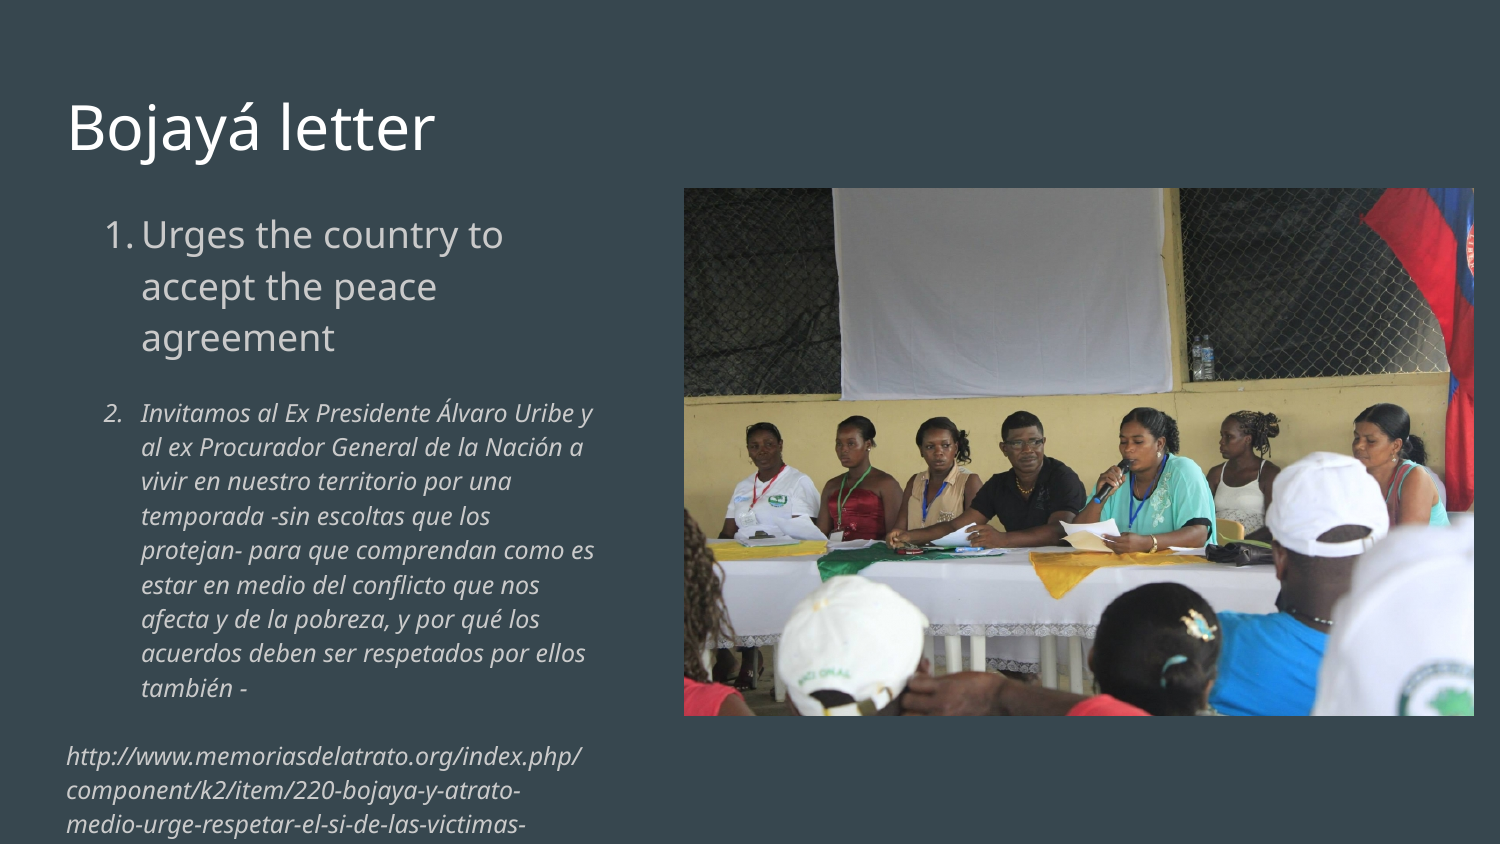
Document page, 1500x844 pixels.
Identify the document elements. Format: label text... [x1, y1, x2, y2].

title Bojayá letter [51, 72, 1449, 167]
picture [684, 188, 1475, 716]
list Urges the country to accept the peace agreement Invitamos al Ex Presidente Álvaro Uribe y al ex Procurador General de la Nación a vivir en nuestro territorio por una temporada -sin escoltas que los protejan- para que comprendan como es estar en medio del conflicto que nos afecta y de la pobreza, y por qué los acuerdos deben ser respetados por ellos también - http://www.memoriasdelatrato.org/index.php/component/k2/item/220-bojaya-y-atrato-medio-urge-respetar-el-si-de-las-victimas-frente-al-acuerdo-de-paz [51, 189, 615, 750]
